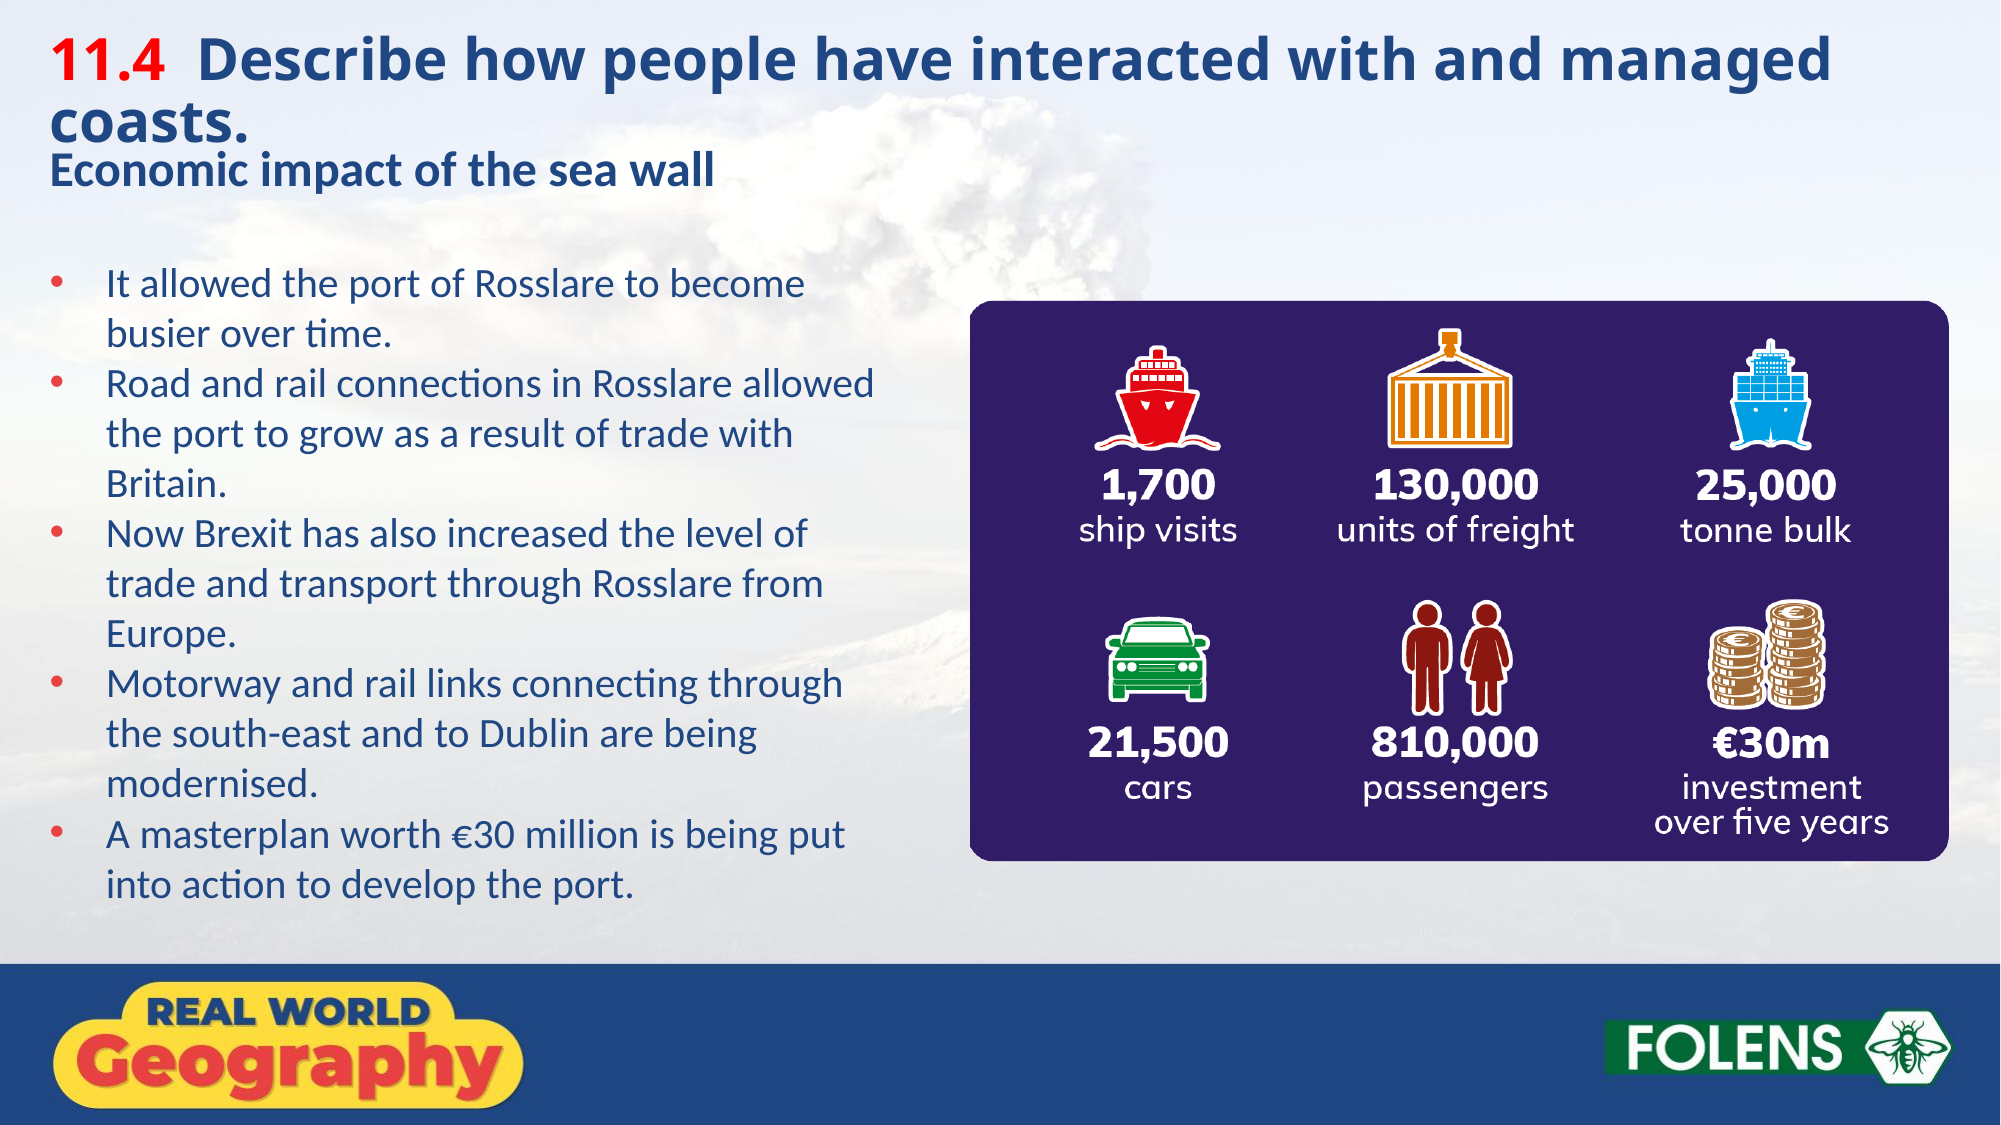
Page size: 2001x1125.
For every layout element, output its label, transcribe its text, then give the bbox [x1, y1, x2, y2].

text_box Economic impact of the sea wall It allowed the port of Rosslare to become busier over time. Road and rail connections in Rosslare allowed the port to grow as a result of trade with Britain. Now Brexit has also increased the level of trade and transport through Rosslare from Europe. Motorway and rail links connecting through the south-east and to Dublin are being modernised. A masterplan worth €30 million is being put into action to develop the port. [34, 128, 921, 914]
picture [0, 0, 2001, 1125]
text_box 11.4 Describe how people have interacted with and managed coasts. [34, 22, 1857, 124]
